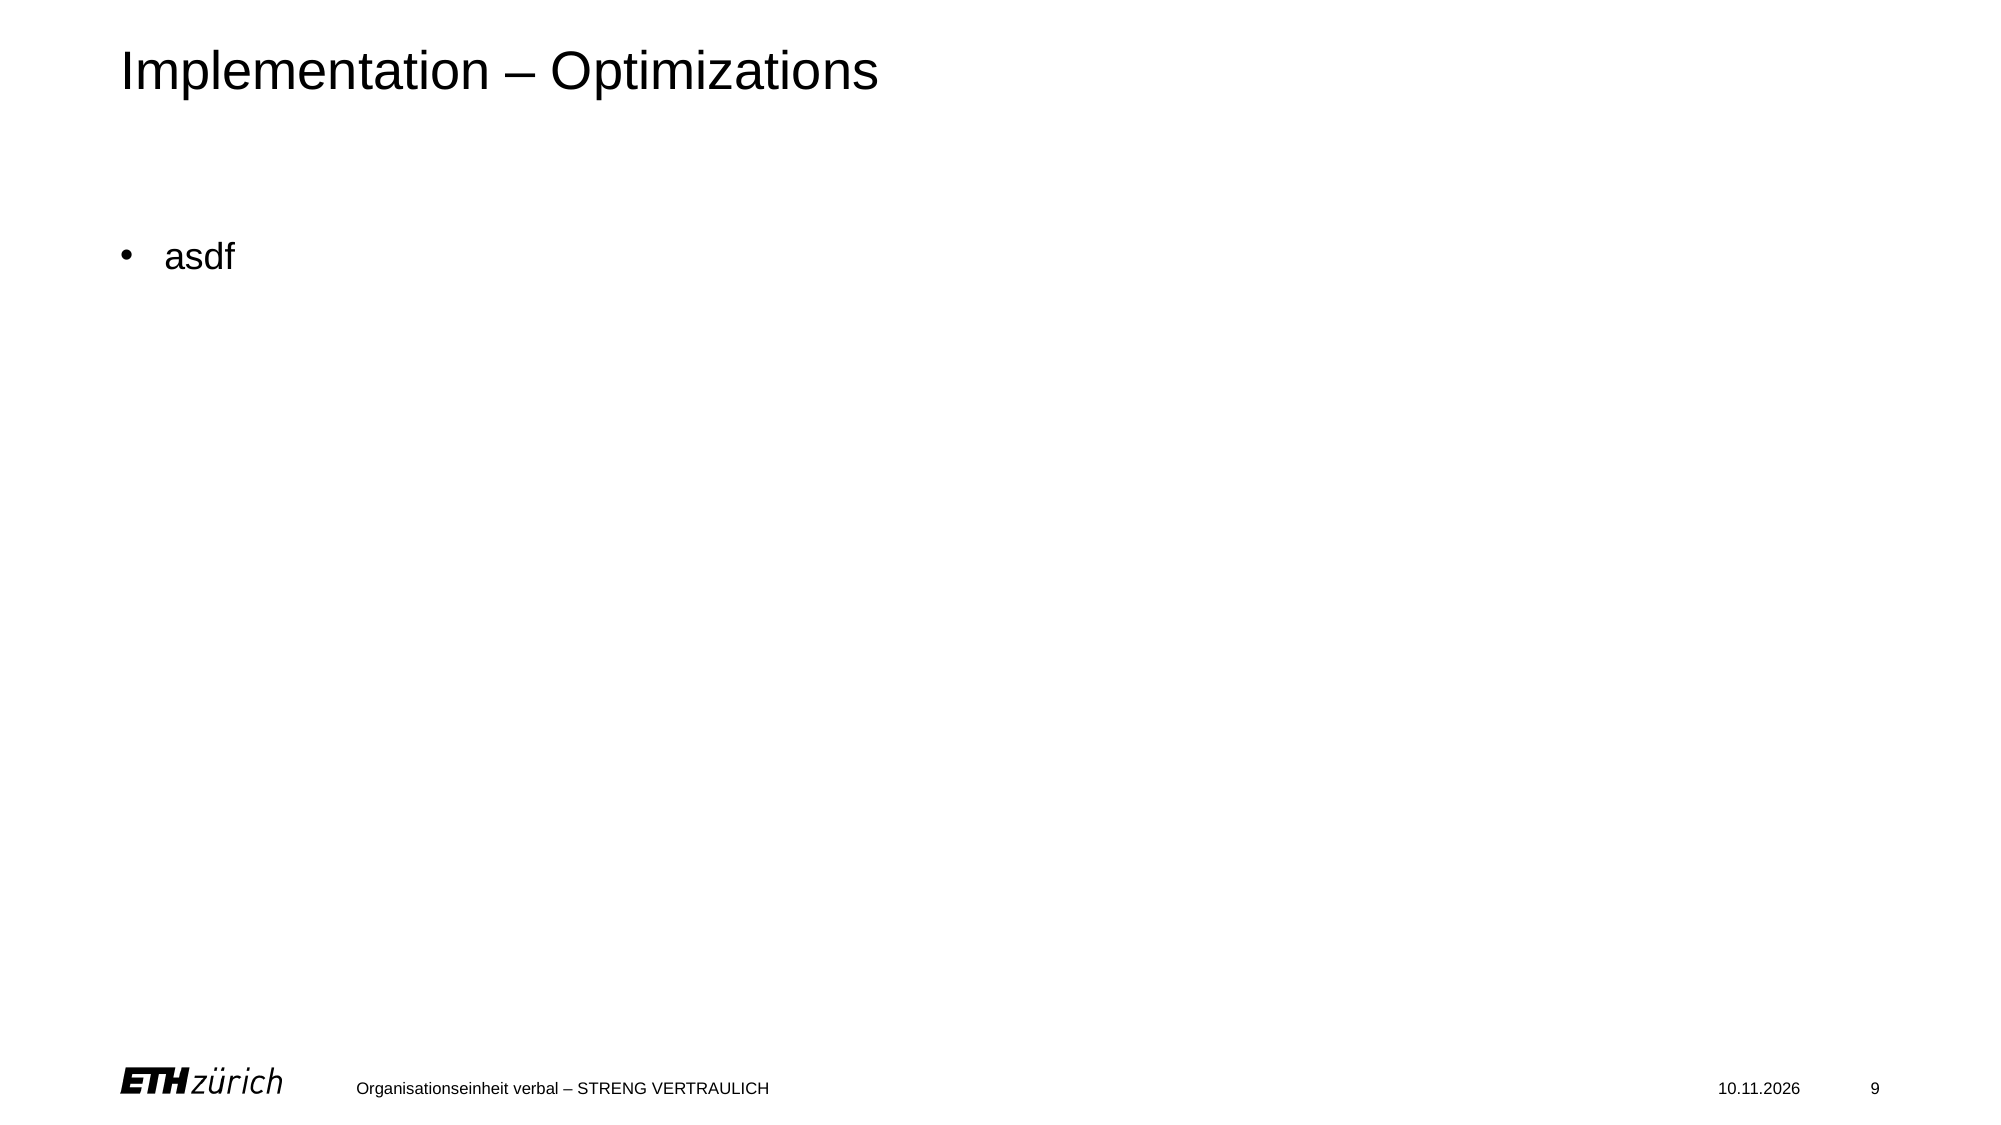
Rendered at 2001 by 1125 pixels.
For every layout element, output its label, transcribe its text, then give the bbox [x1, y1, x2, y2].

slide_number 9 [1827, 1069, 1880, 1106]
picture [120, 1067, 282, 1094]
title Implementation – Optimizations [120, 42, 1880, 191]
footer Organisationseinheit verbal – STRENG VERTRAULICH [356, 1069, 1243, 1106]
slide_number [1718, 1069, 1819, 1106]
list asdf [120, 231, 1880, 1000]
